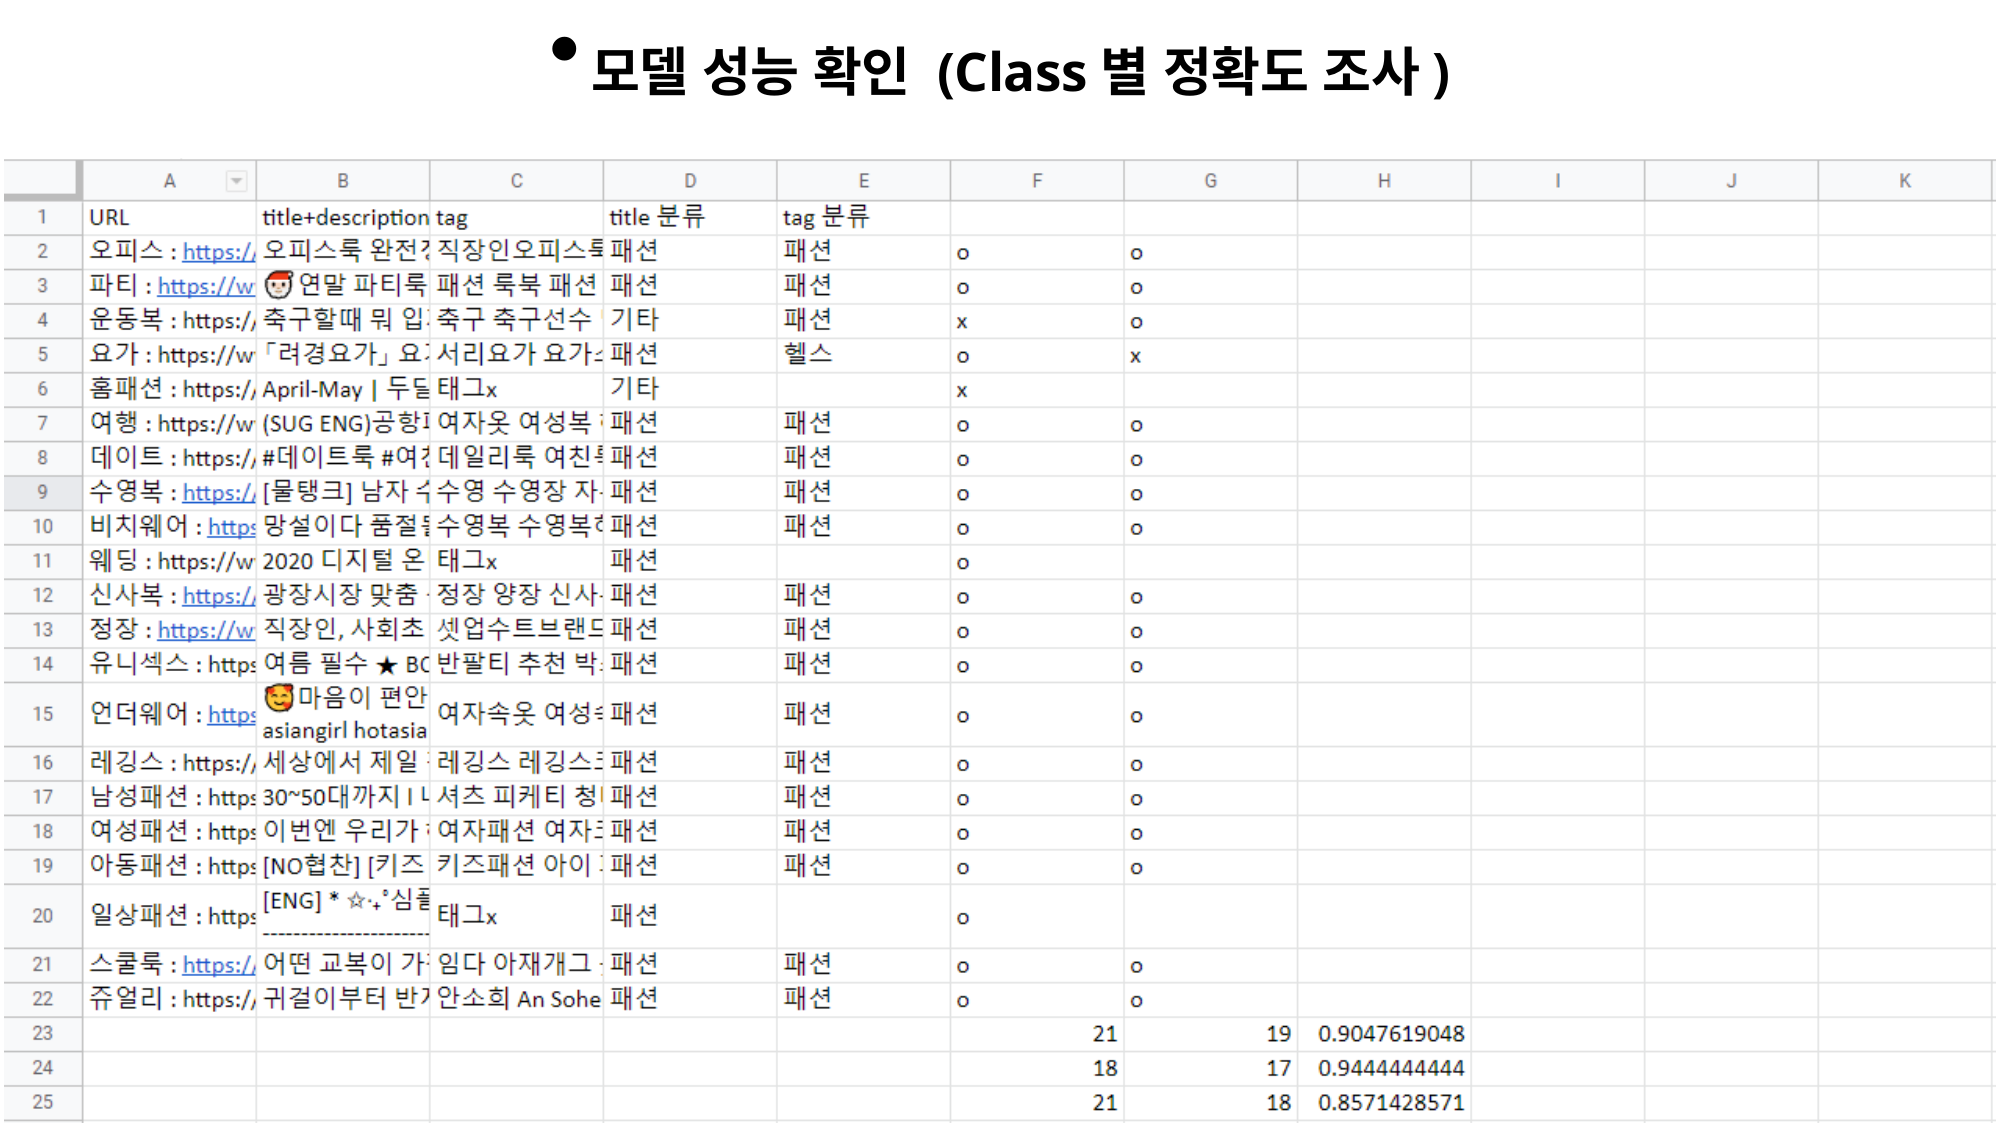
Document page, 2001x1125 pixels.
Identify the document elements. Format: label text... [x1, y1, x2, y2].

picture [4, 158, 1996, 1123]
text_box 모델 성능 확인 (Class별 정확도 조사) [137, 8, 1863, 158]
